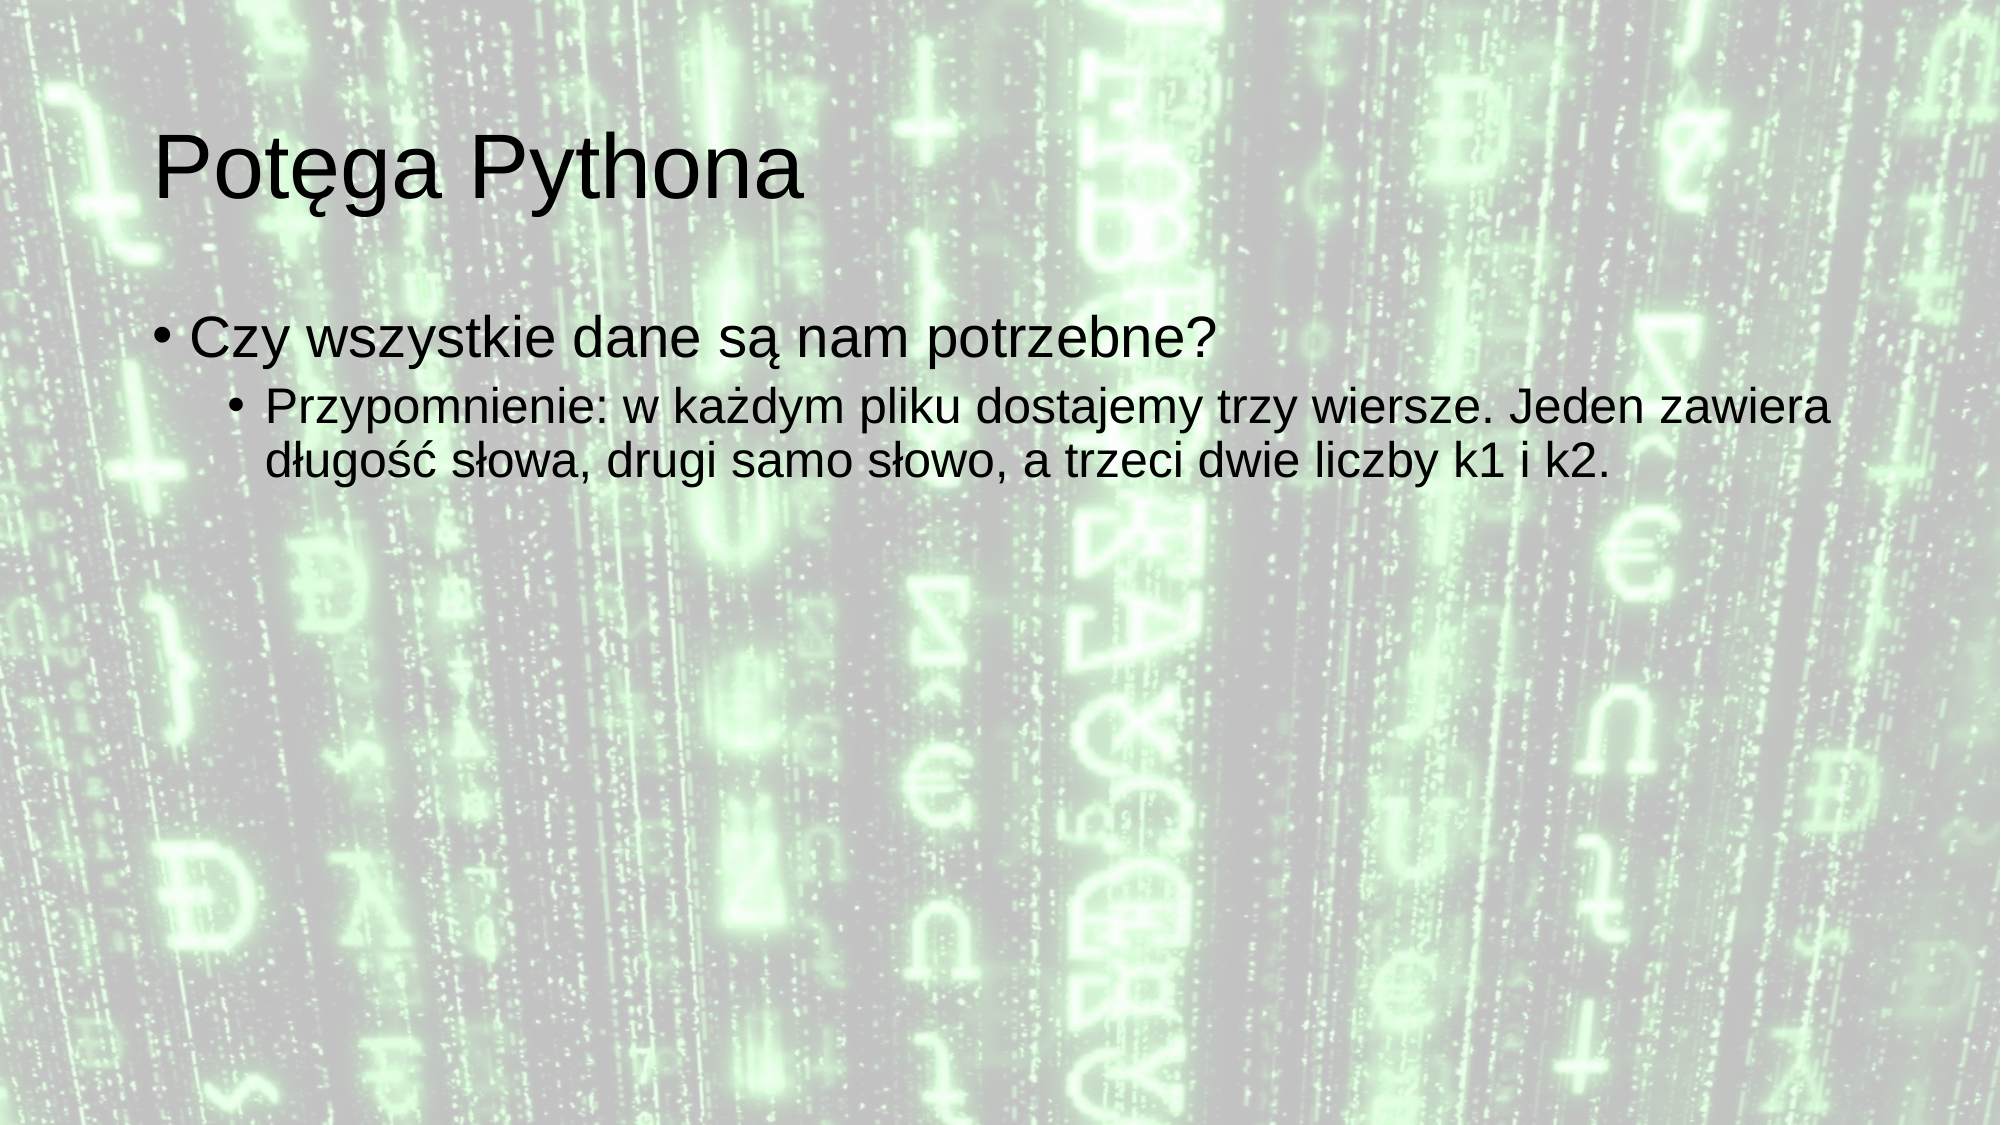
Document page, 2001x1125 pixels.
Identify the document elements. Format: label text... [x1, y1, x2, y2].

list Czy wszystkie dane są nam potrzebne? Przypomnienie: w każdym pliku dostajemy trzy wiersze. Jeden zawiera długość słowa, drugi samo słowo, a trzeci dwie liczby k1 i k2. [137, 299, 1863, 1014]
title Potęga Pythona [137, 59, 1863, 278]
